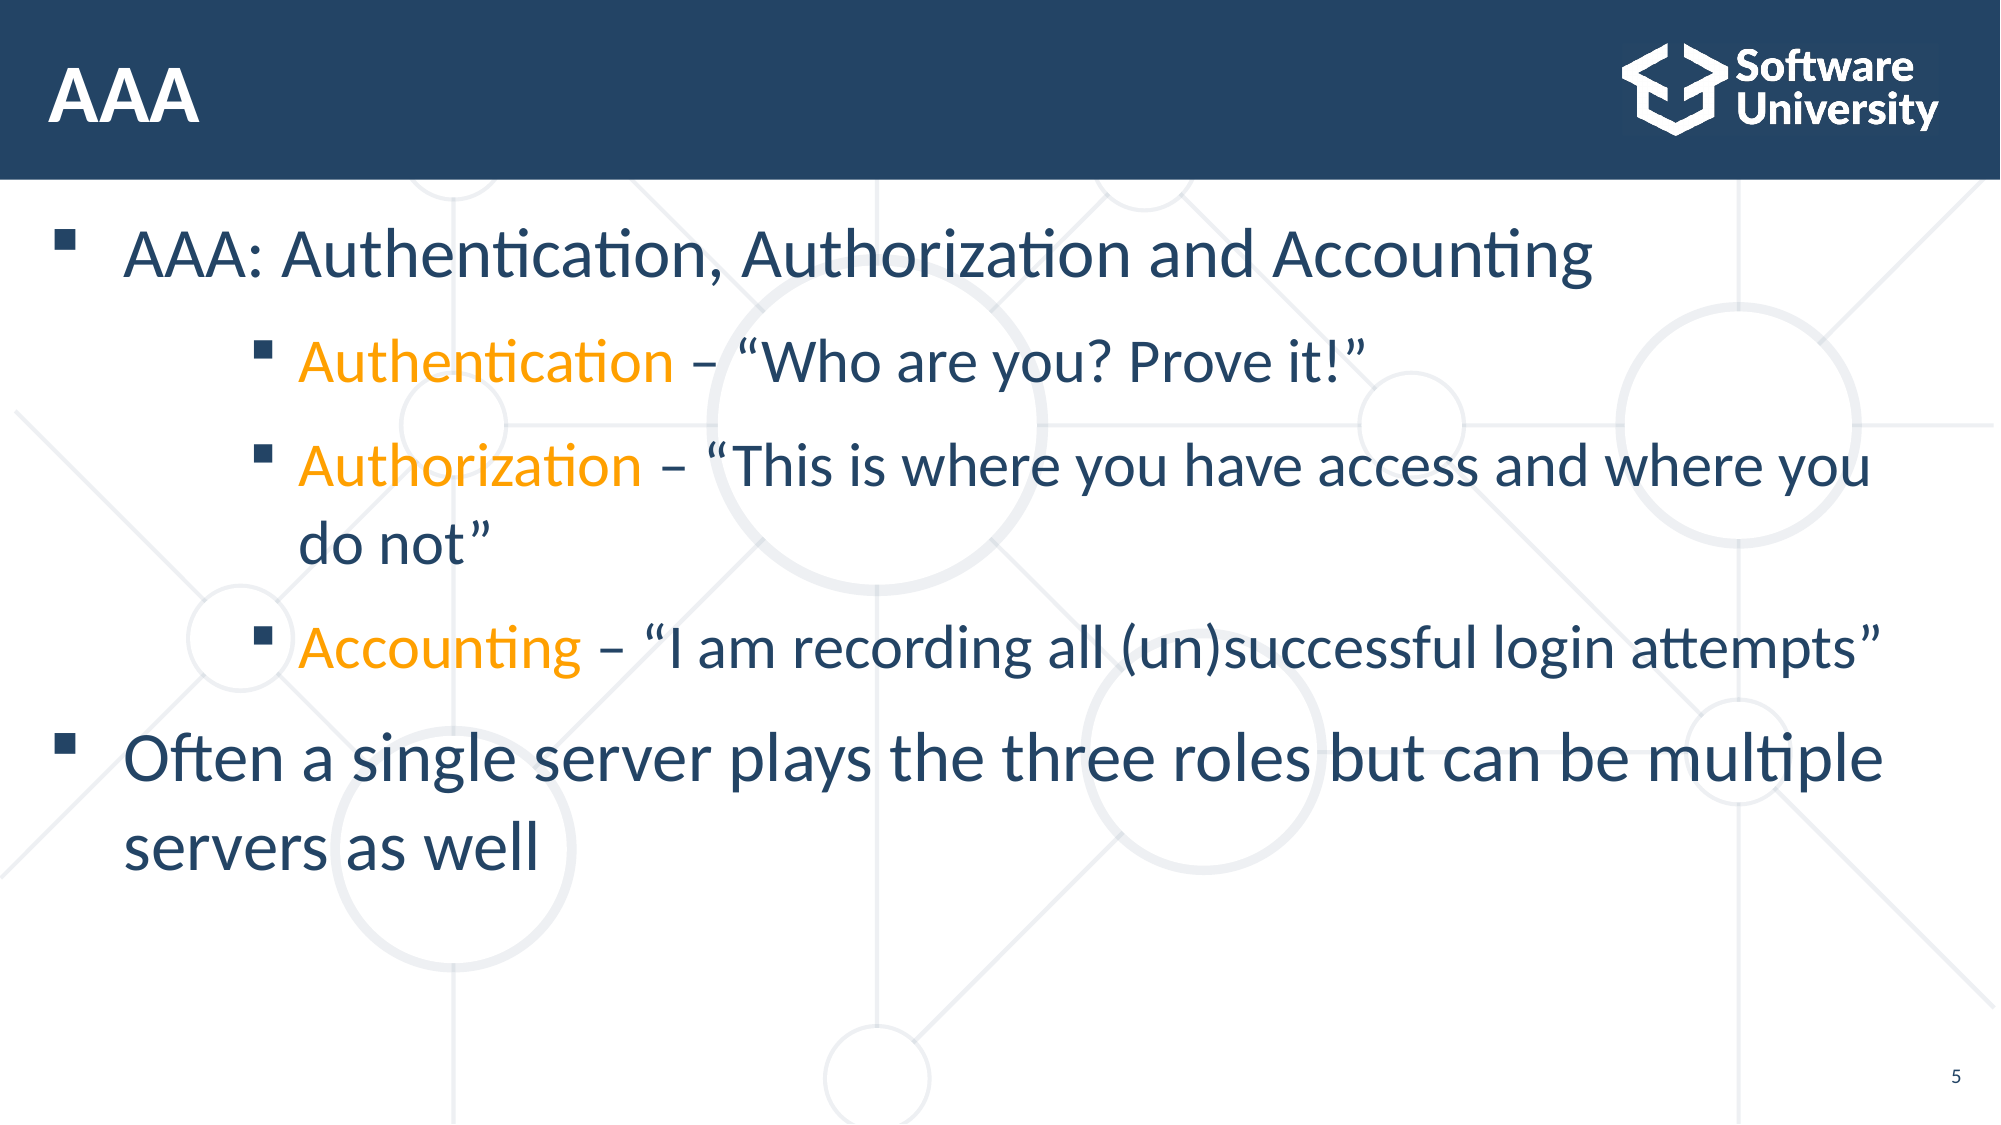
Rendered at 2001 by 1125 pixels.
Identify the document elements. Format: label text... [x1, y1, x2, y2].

title AAA [31, 16, 1591, 162]
slide_number 5 [1897, 1049, 1968, 1101]
list AAA: Authentication, Authorization and Accounting Authentication – “Who are you? Prove it!” Authorization – “This is where you have access and where you do not” Accounting – “I am recording all (un)successful login attempts” Often a single server plays the three roles but can be multiple servers as well [31, 196, 1970, 1050]
picture [1622, 43, 1939, 136]
